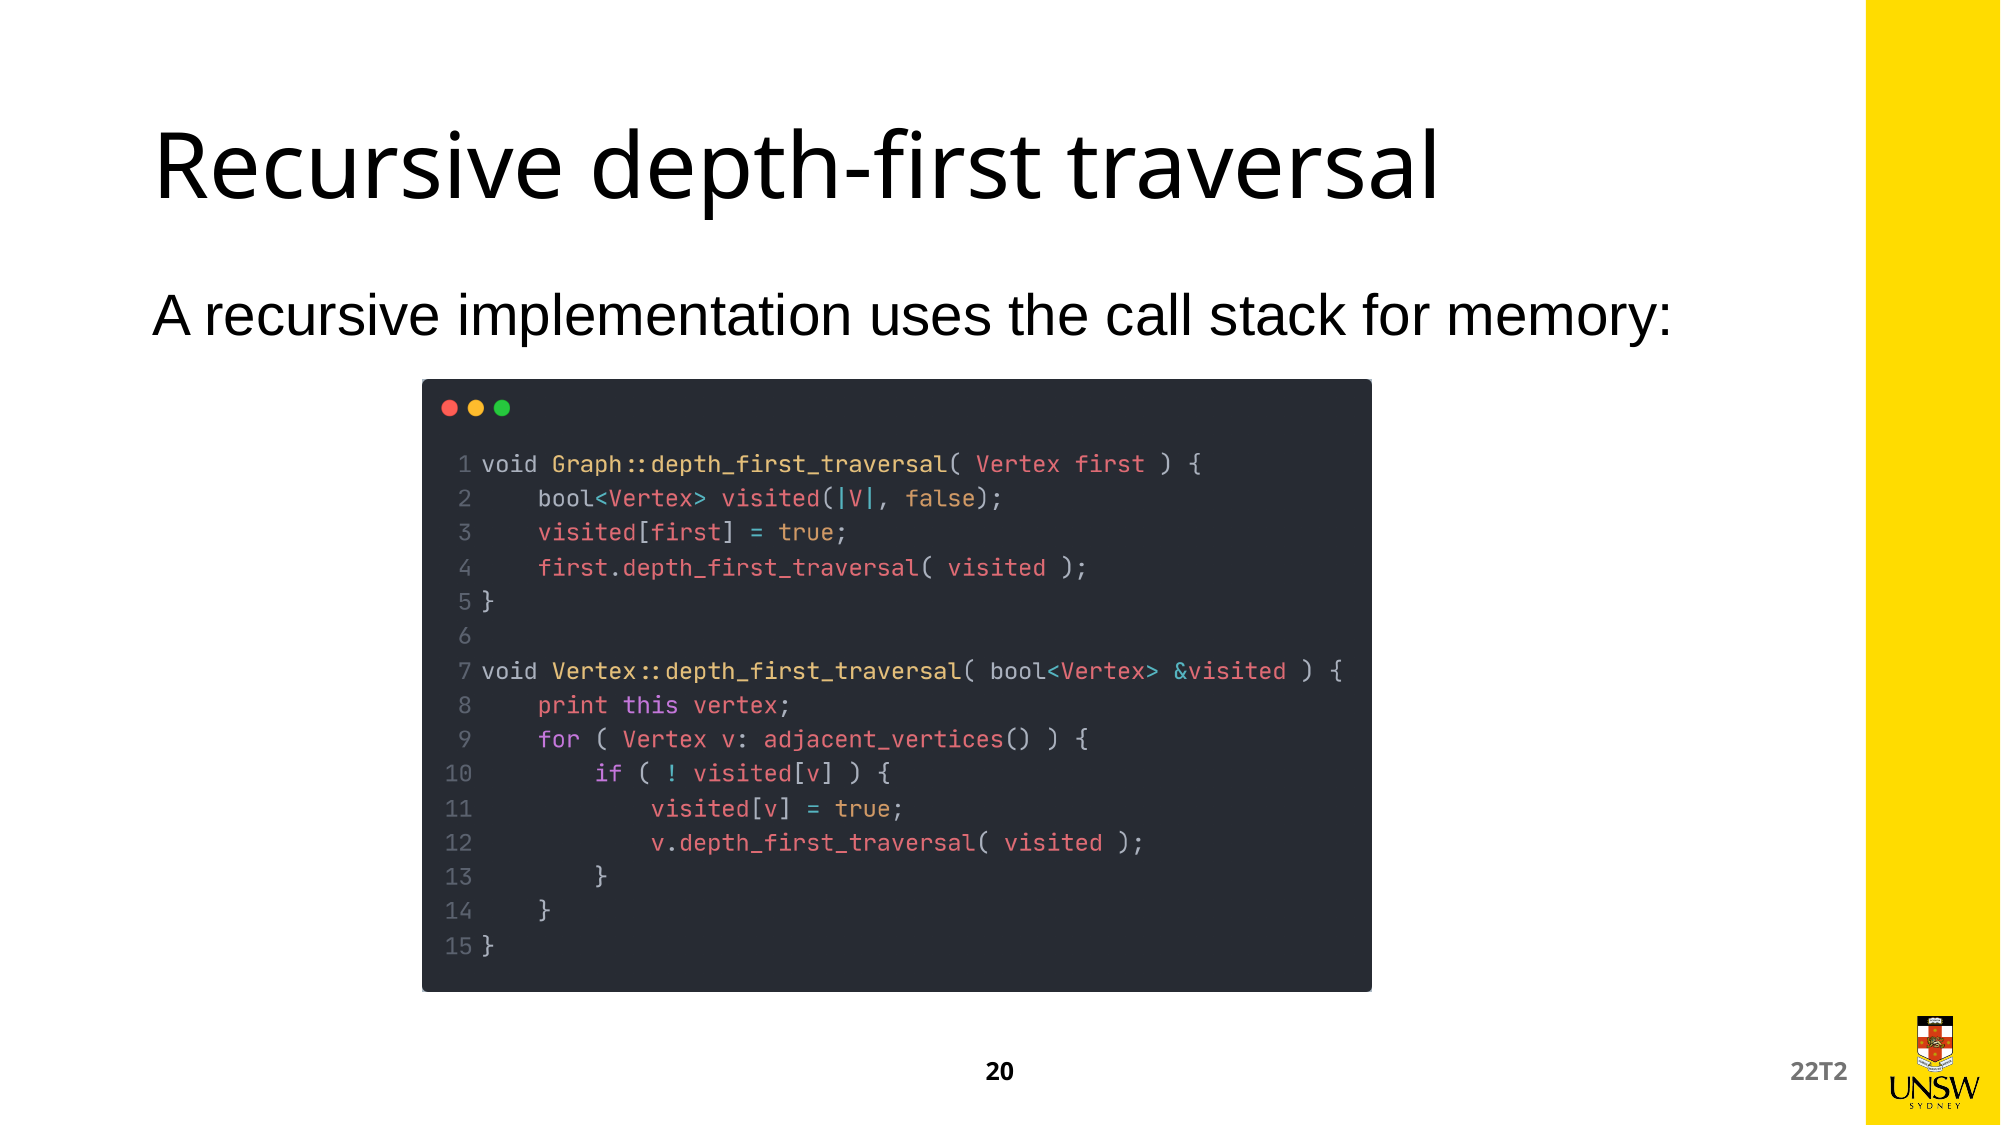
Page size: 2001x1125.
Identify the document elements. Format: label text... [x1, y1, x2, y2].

slide_number 20 [774, 1042, 1225, 1103]
picture [422, 379, 1372, 992]
title Recursive depth-first traversal [137, 59, 1863, 277]
list A recursive implementation uses the call stack for memory: [137, 277, 1863, 992]
picture [1890, 1016, 1980, 1109]
footer 22T2 [1225, 1042, 1863, 1103]
